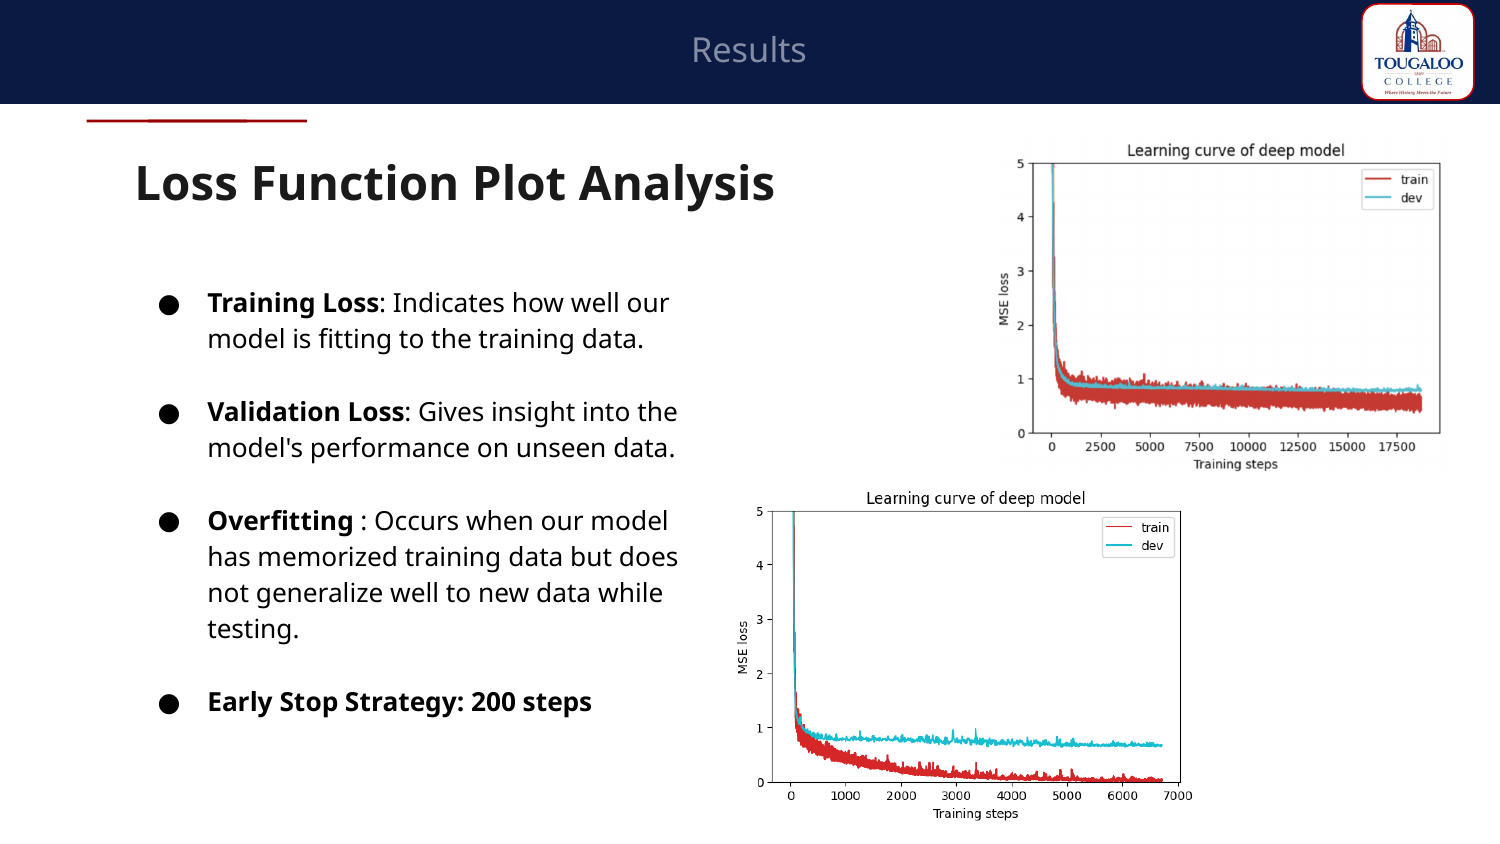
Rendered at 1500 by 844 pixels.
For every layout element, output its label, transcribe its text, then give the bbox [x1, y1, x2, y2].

picture [994, 132, 1455, 478]
text_box Results [676, 24, 824, 87]
picture [1363, 5, 1473, 99]
title Loss Function Plot Analysis [119, 138, 989, 226]
list Training Loss: Indicates how well our model is fitting to the training data. Validation Loss: Gives insight into the model's performance on unseen data. Overfitting : Occurs when our model has memorized training data but does not generalize well to new data while testing. Early Stop Strategy: 200 steps [119, 266, 730, 733]
picture [729, 482, 1201, 828]
